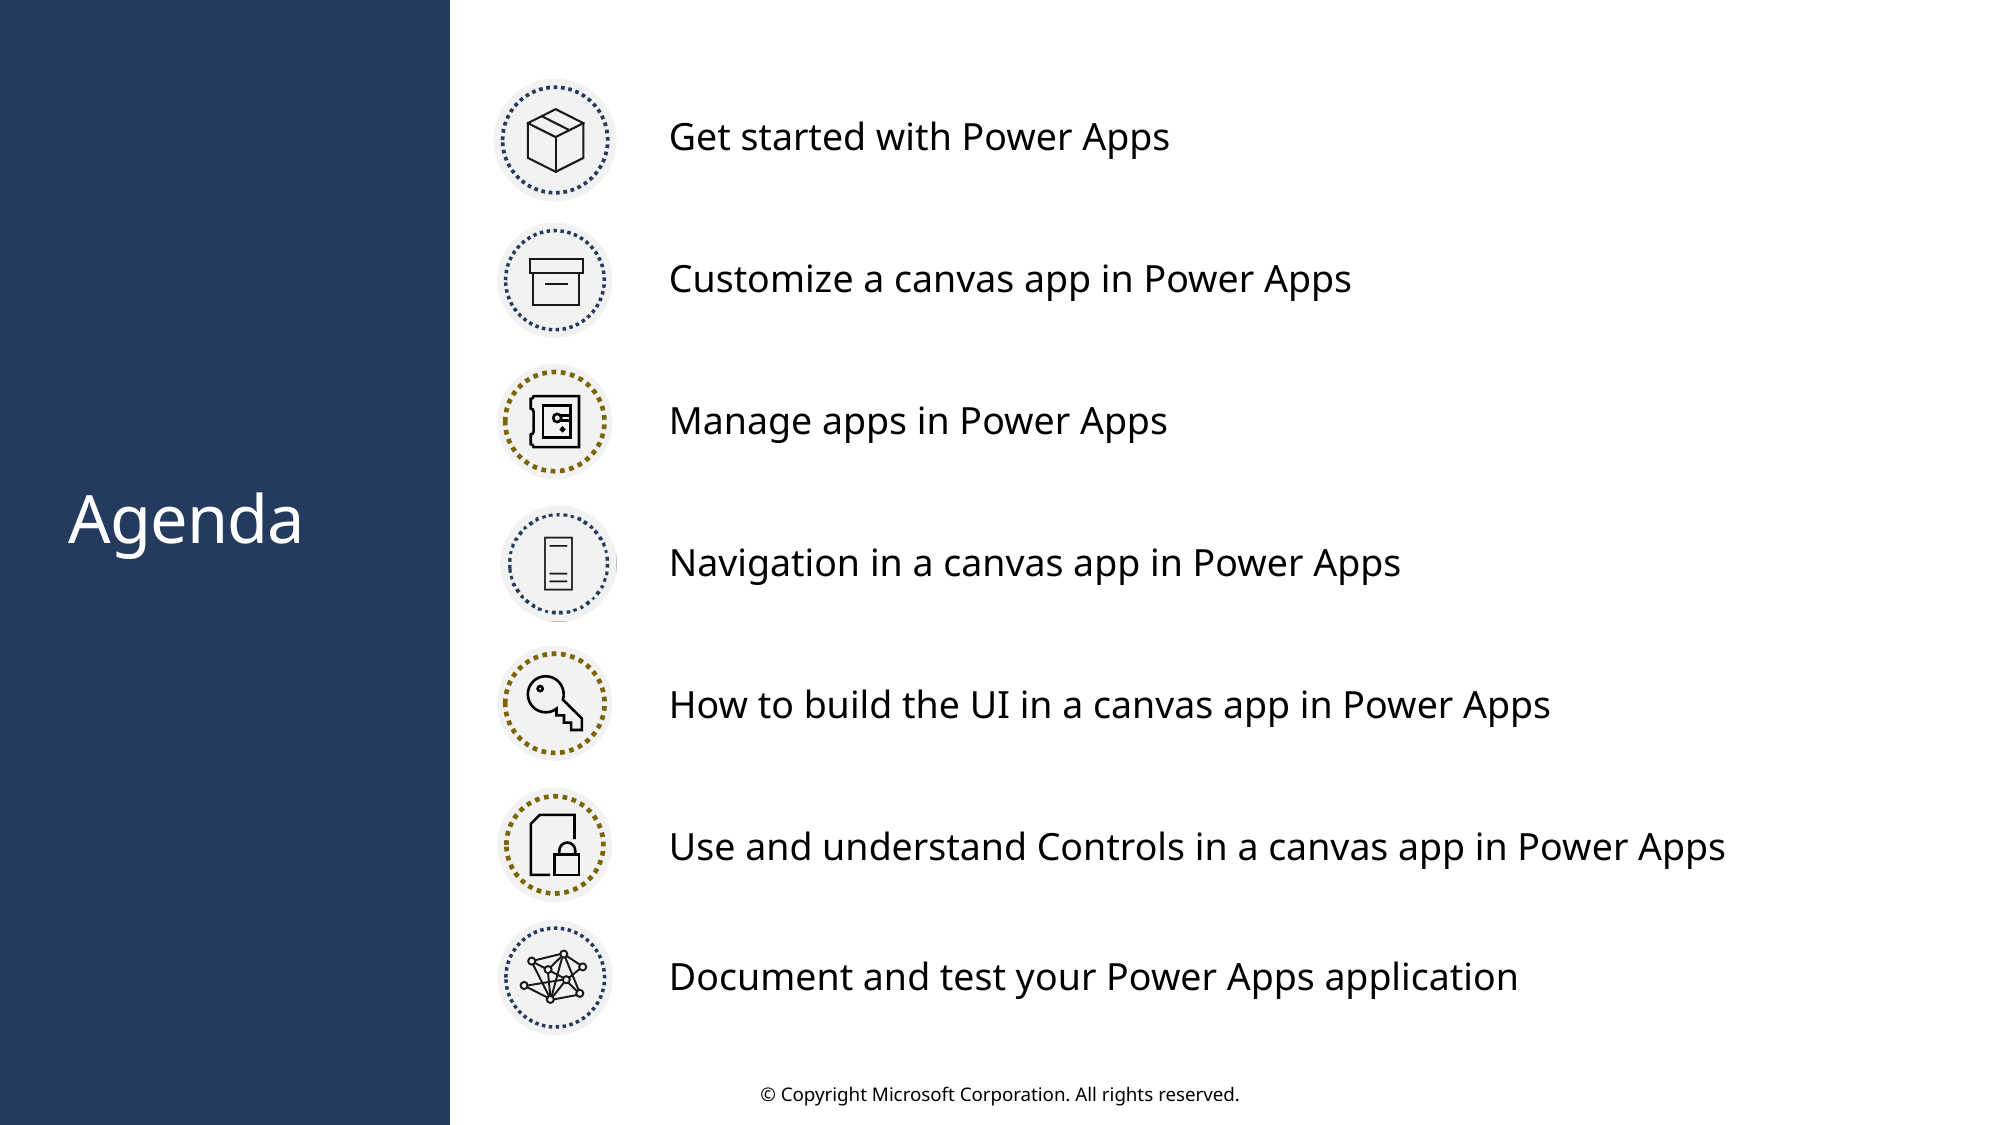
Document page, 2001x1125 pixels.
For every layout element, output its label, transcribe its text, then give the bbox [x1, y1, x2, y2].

picture [493, 78, 617, 202]
list Customize a canvas app in Power Apps [669, 216, 1932, 339]
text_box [496, 787, 613, 903]
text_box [496, 363, 613, 480]
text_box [496, 645, 613, 761]
list Navigation in a canvas app in Power Apps [669, 500, 1932, 623]
picture [500, 505, 617, 622]
text_box Document and test your Power Apps application [669, 914, 1932, 1037]
title Agenda [68, 506, 391, 619]
list Get started with Power Apps [669, 75, 1932, 197]
list Manage apps in Power Apps [669, 358, 1932, 481]
picture [496, 222, 613, 339]
list How to build the UI in a canvas app in Power Apps [669, 642, 1932, 765]
list Use and understand Controls in a canvas app in Power Apps [669, 784, 1932, 907]
picture [496, 919, 613, 1036]
